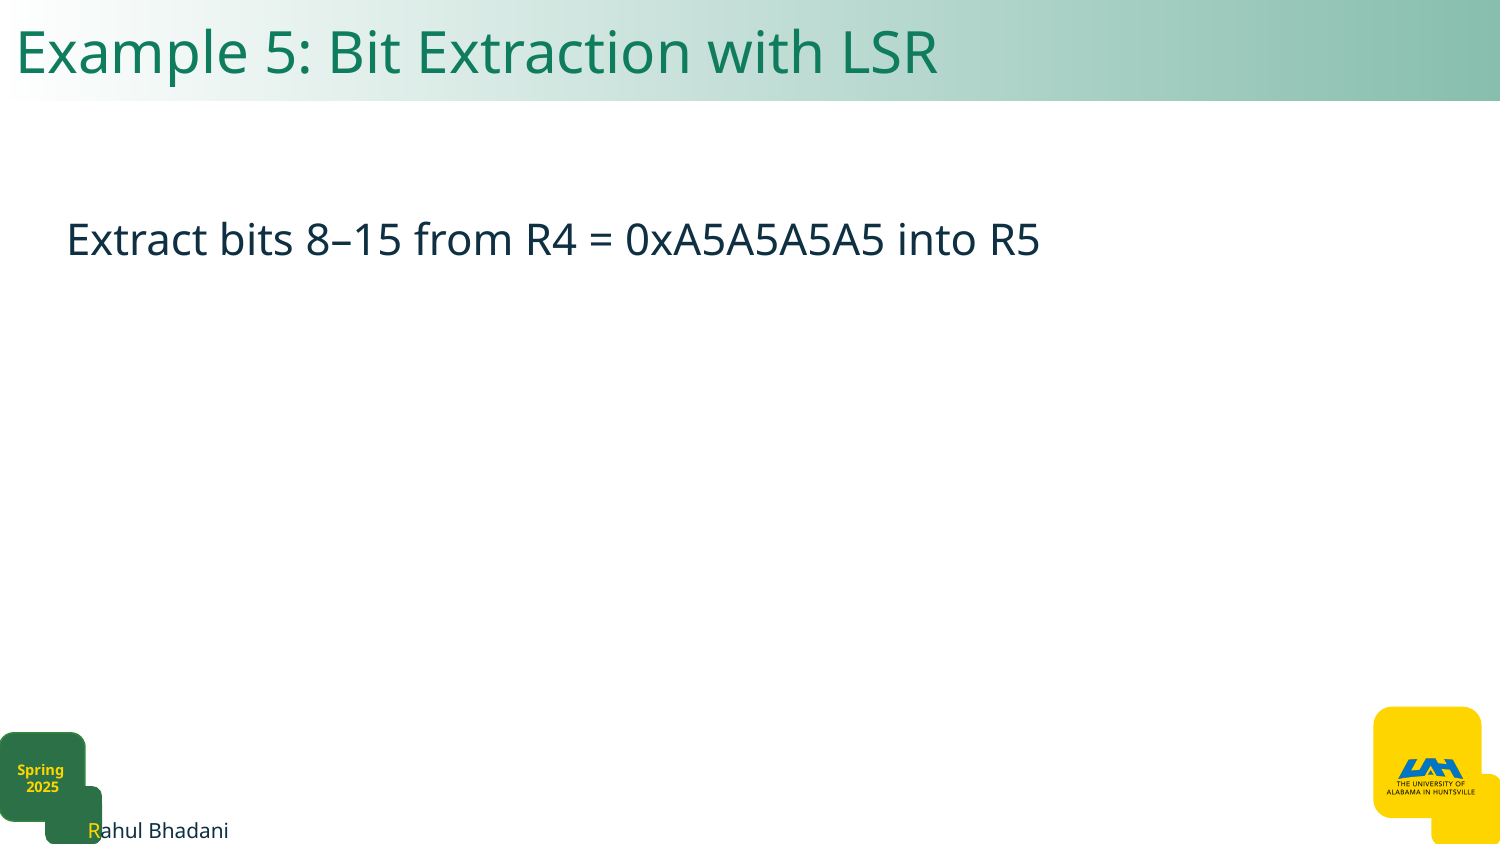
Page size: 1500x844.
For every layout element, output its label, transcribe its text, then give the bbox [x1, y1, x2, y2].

title Example 5: Bit Extraction with LSR [0, 0, 1500, 101]
picture [1386, 758, 1475, 795]
list Extract bits 8–15 from R4 = 0xA5A5A5A5 into R5 [51, 189, 1449, 750]
